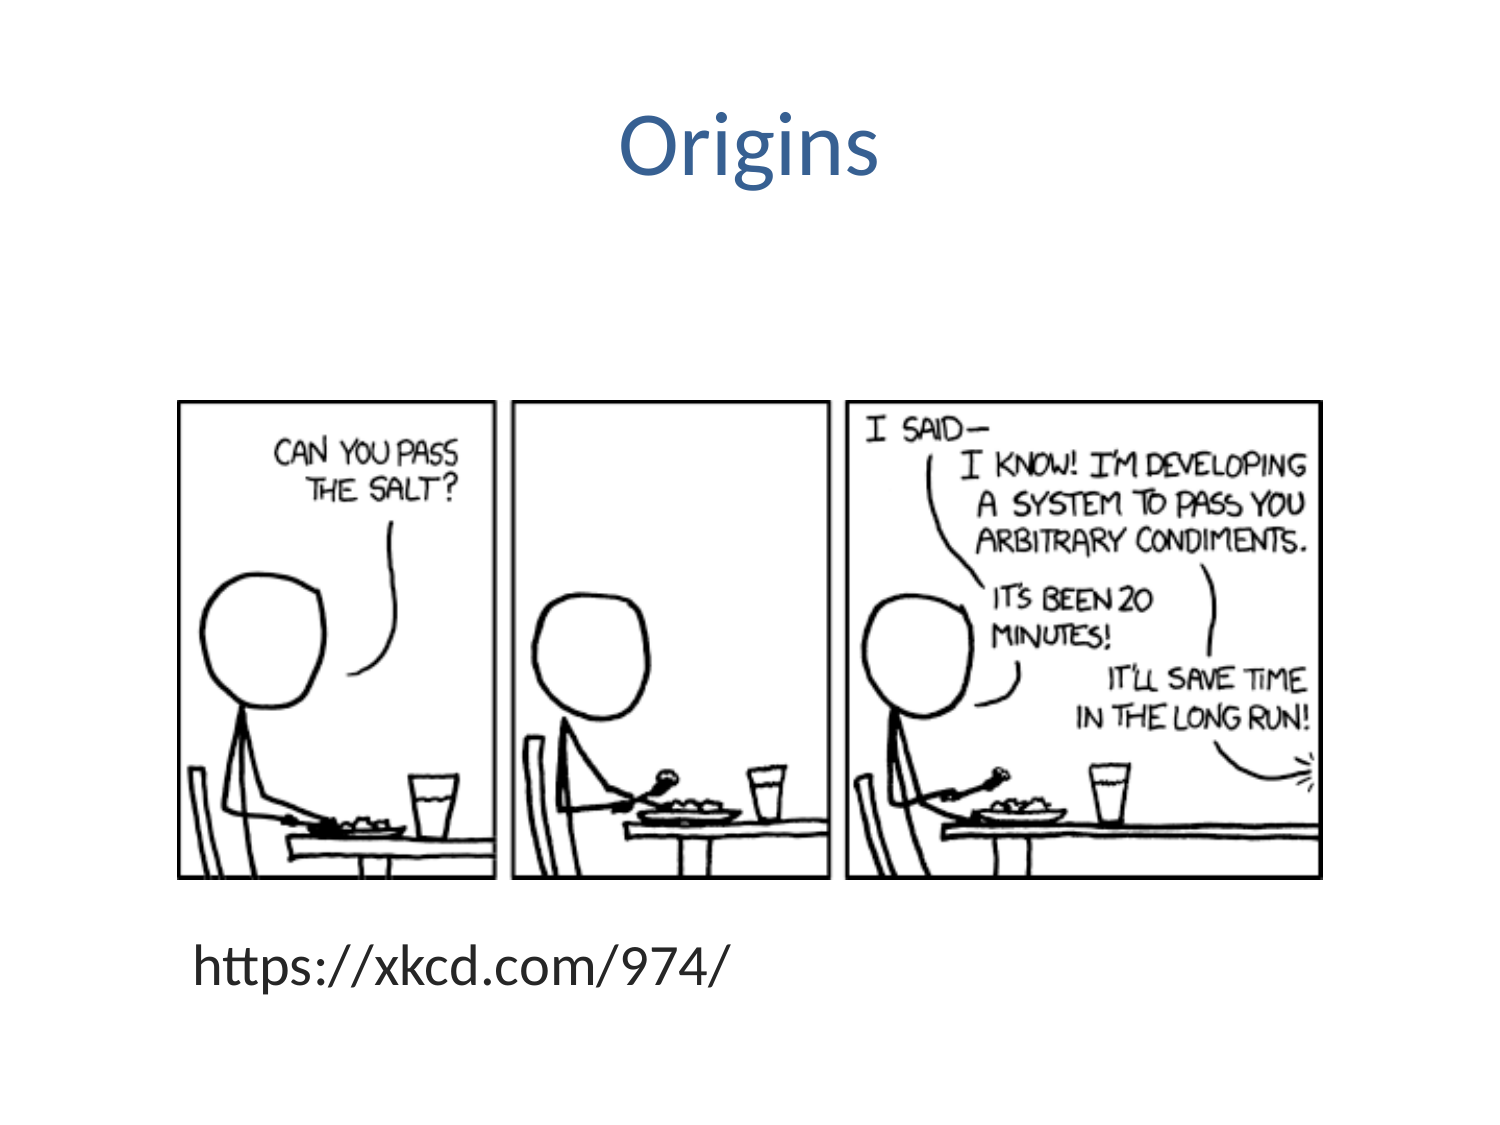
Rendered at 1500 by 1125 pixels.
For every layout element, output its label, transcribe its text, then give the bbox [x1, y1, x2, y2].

title Origins [75, 45, 1425, 233]
picture [176, 399, 1324, 880]
list https://xkcd.com/974/ [177, 919, 1323, 1005]
